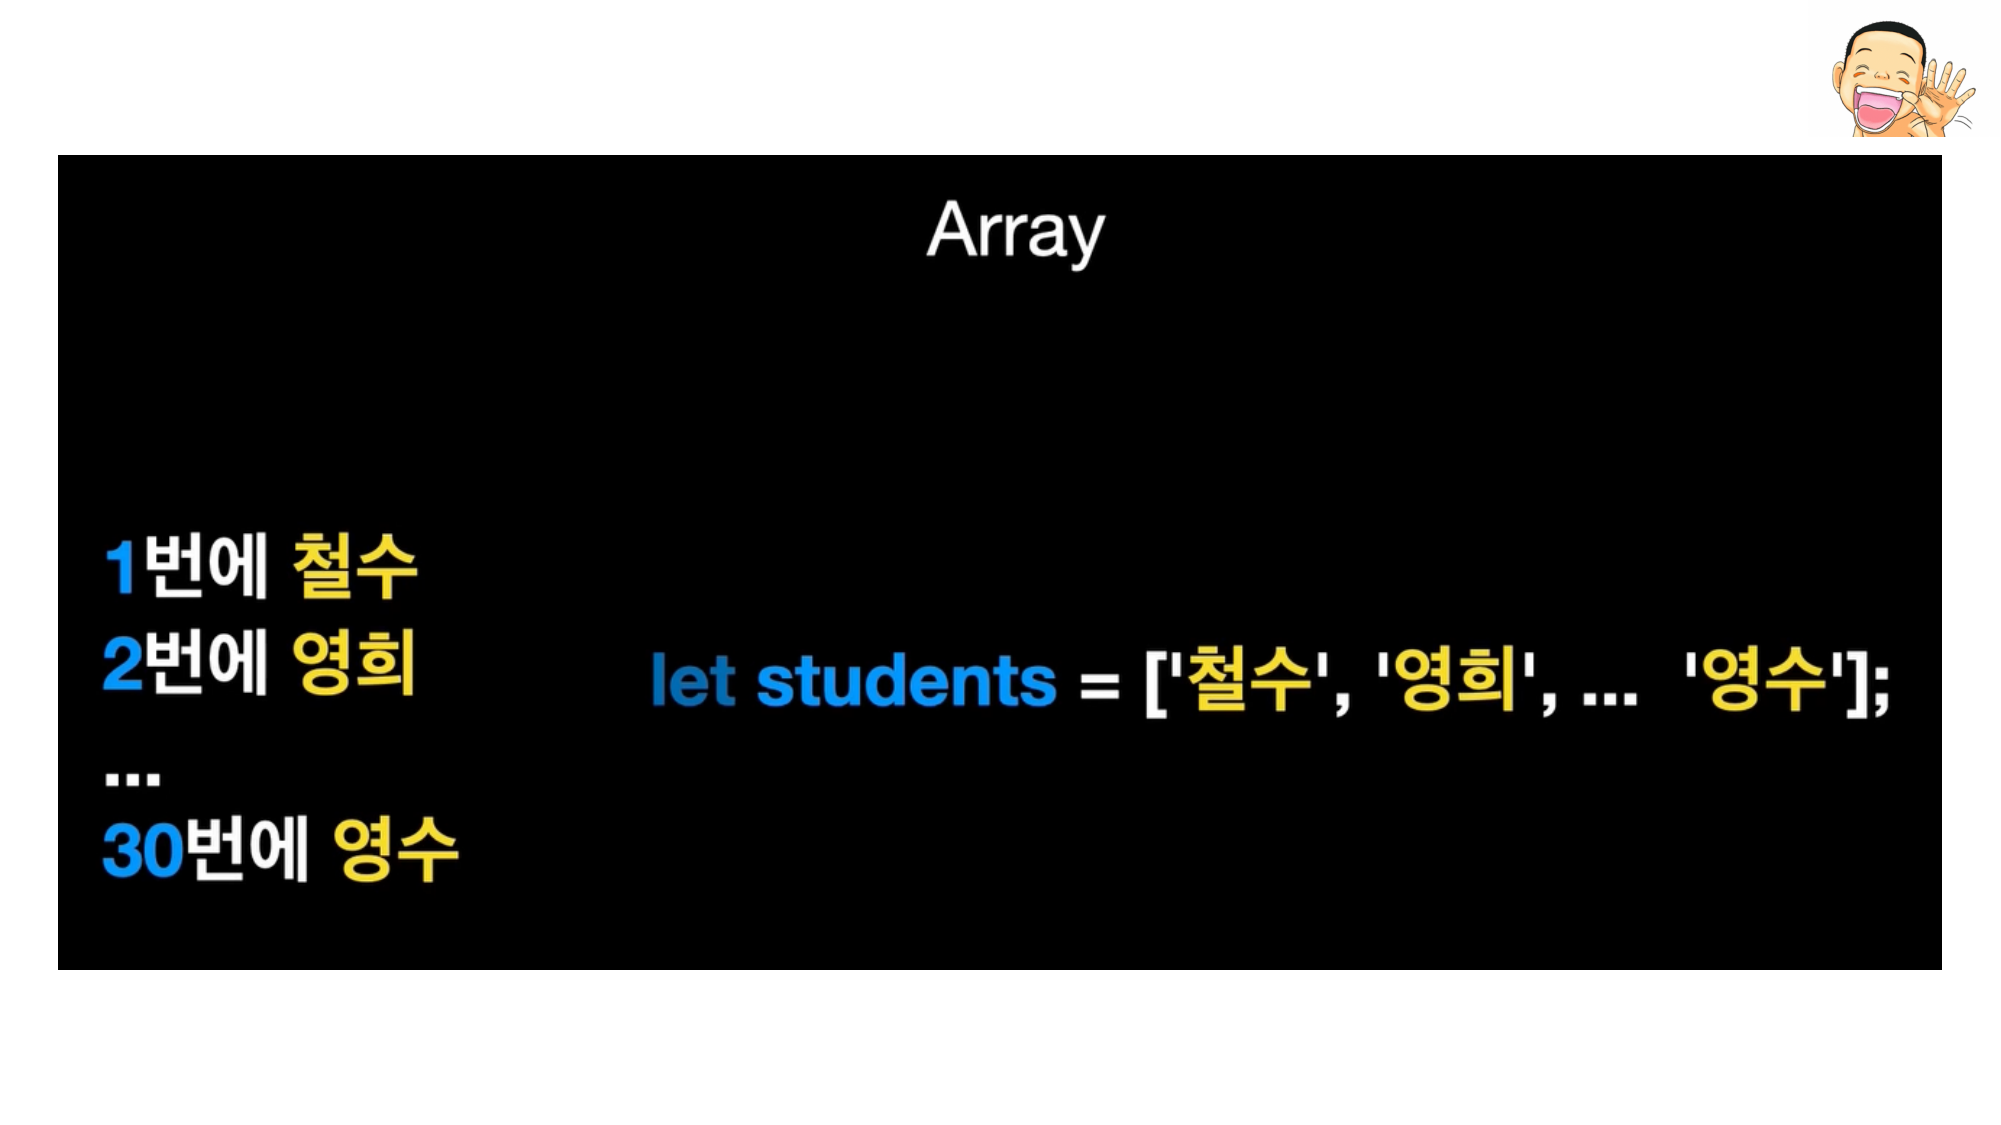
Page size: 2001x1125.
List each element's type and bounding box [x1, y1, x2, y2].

picture [58, 155, 1942, 970]
picture [1808, 0, 2000, 137]
